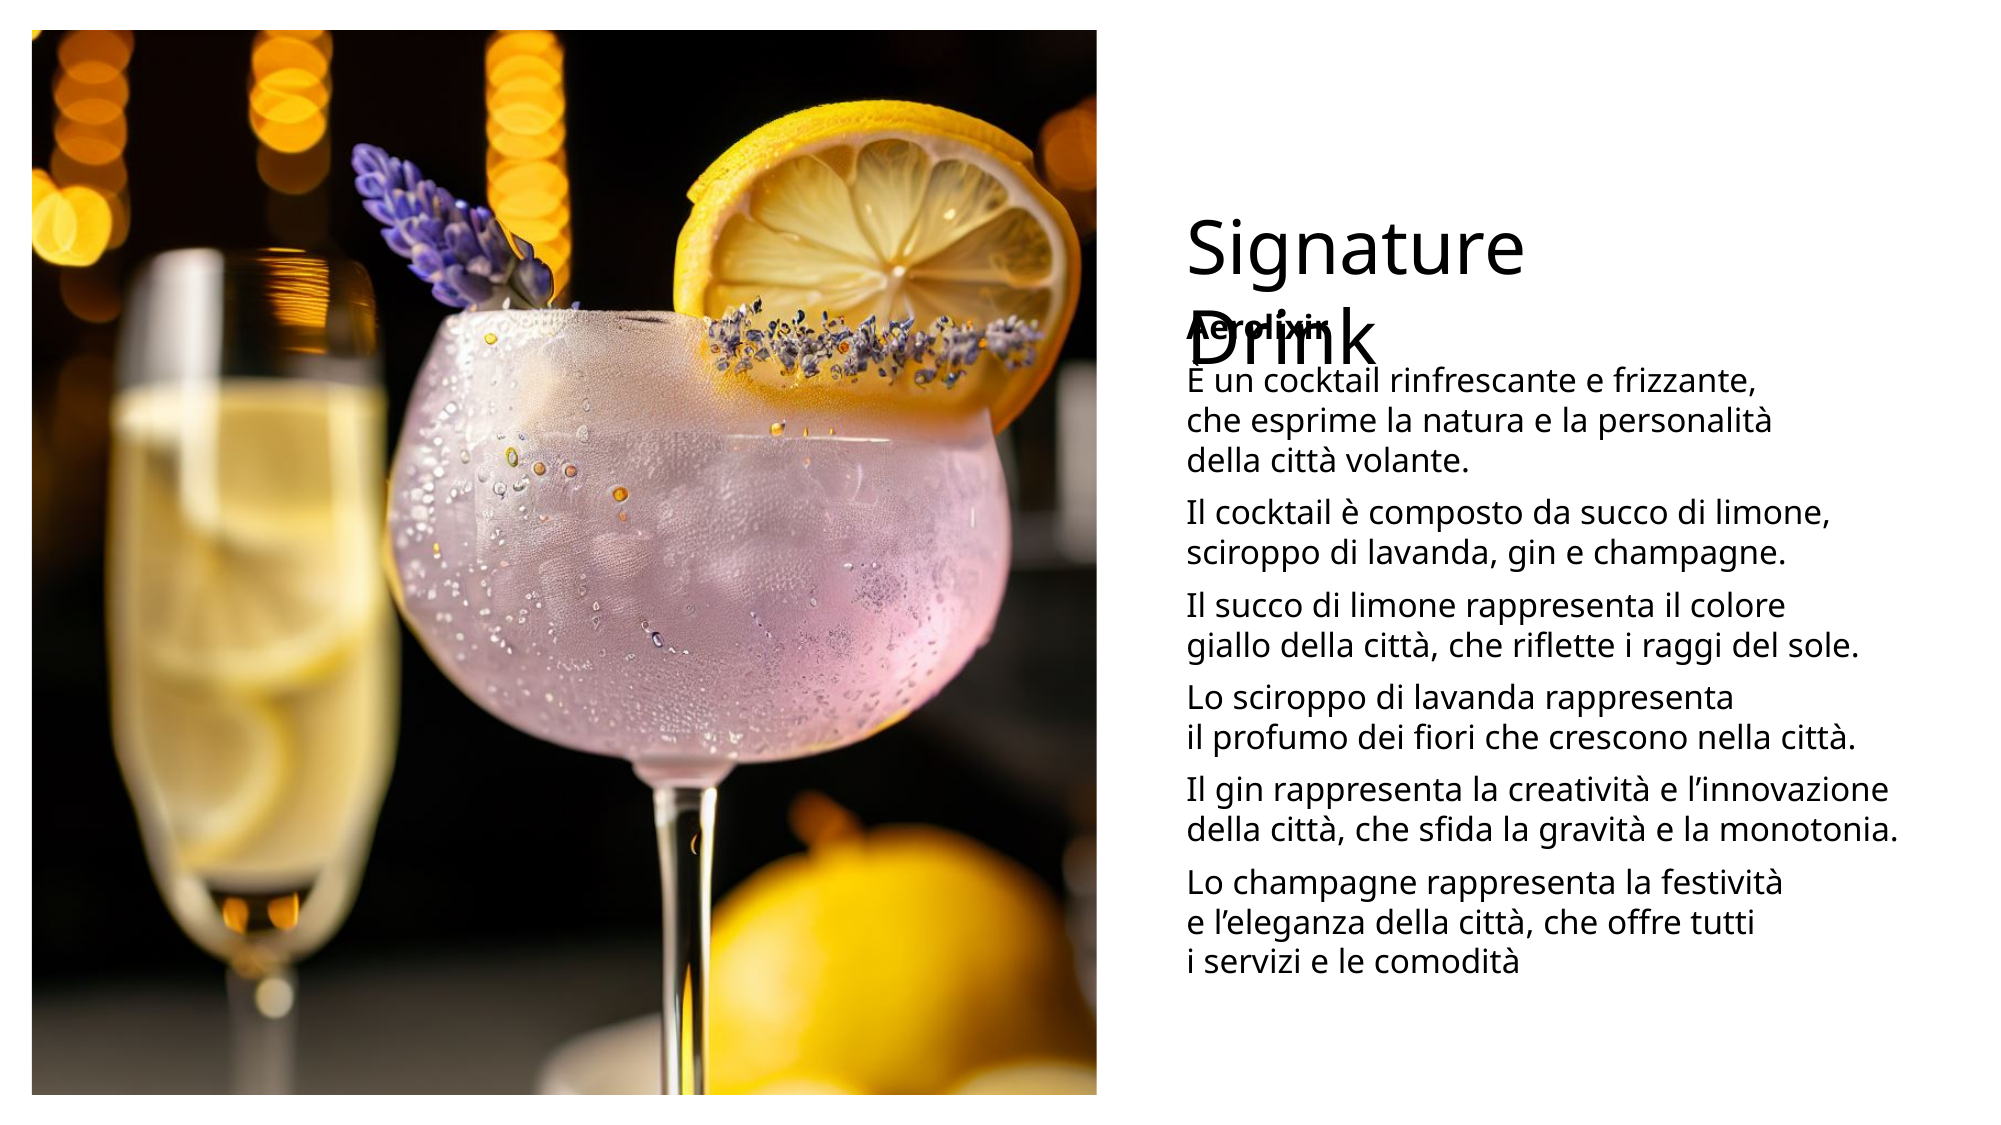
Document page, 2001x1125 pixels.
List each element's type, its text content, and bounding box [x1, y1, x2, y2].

text_box Aerolixir È un cocktail rinfrescante e frizzante, che esprime la natura e la personalità della città volante. Il cocktail è composto da succo di limone, sciroppo di lavanda, gin e champagne. Il succo di limone rappresenta il colore giallo della città, che riflette i raggi del sole. Lo sciroppo di lavanda rappresenta il profumo dei fiori che crescono nella città. Il gin rappresenta la creatività e l’innovazione della città, che sfida la gravità e la monotonia. Lo champagne rappresenta la festività e l’eleganza della città, che offre tutti i servizi e le comodità [1171, 299, 1958, 989]
text_box Signature Drink [1171, 191, 1750, 299]
picture [31, 30, 1097, 1095]
